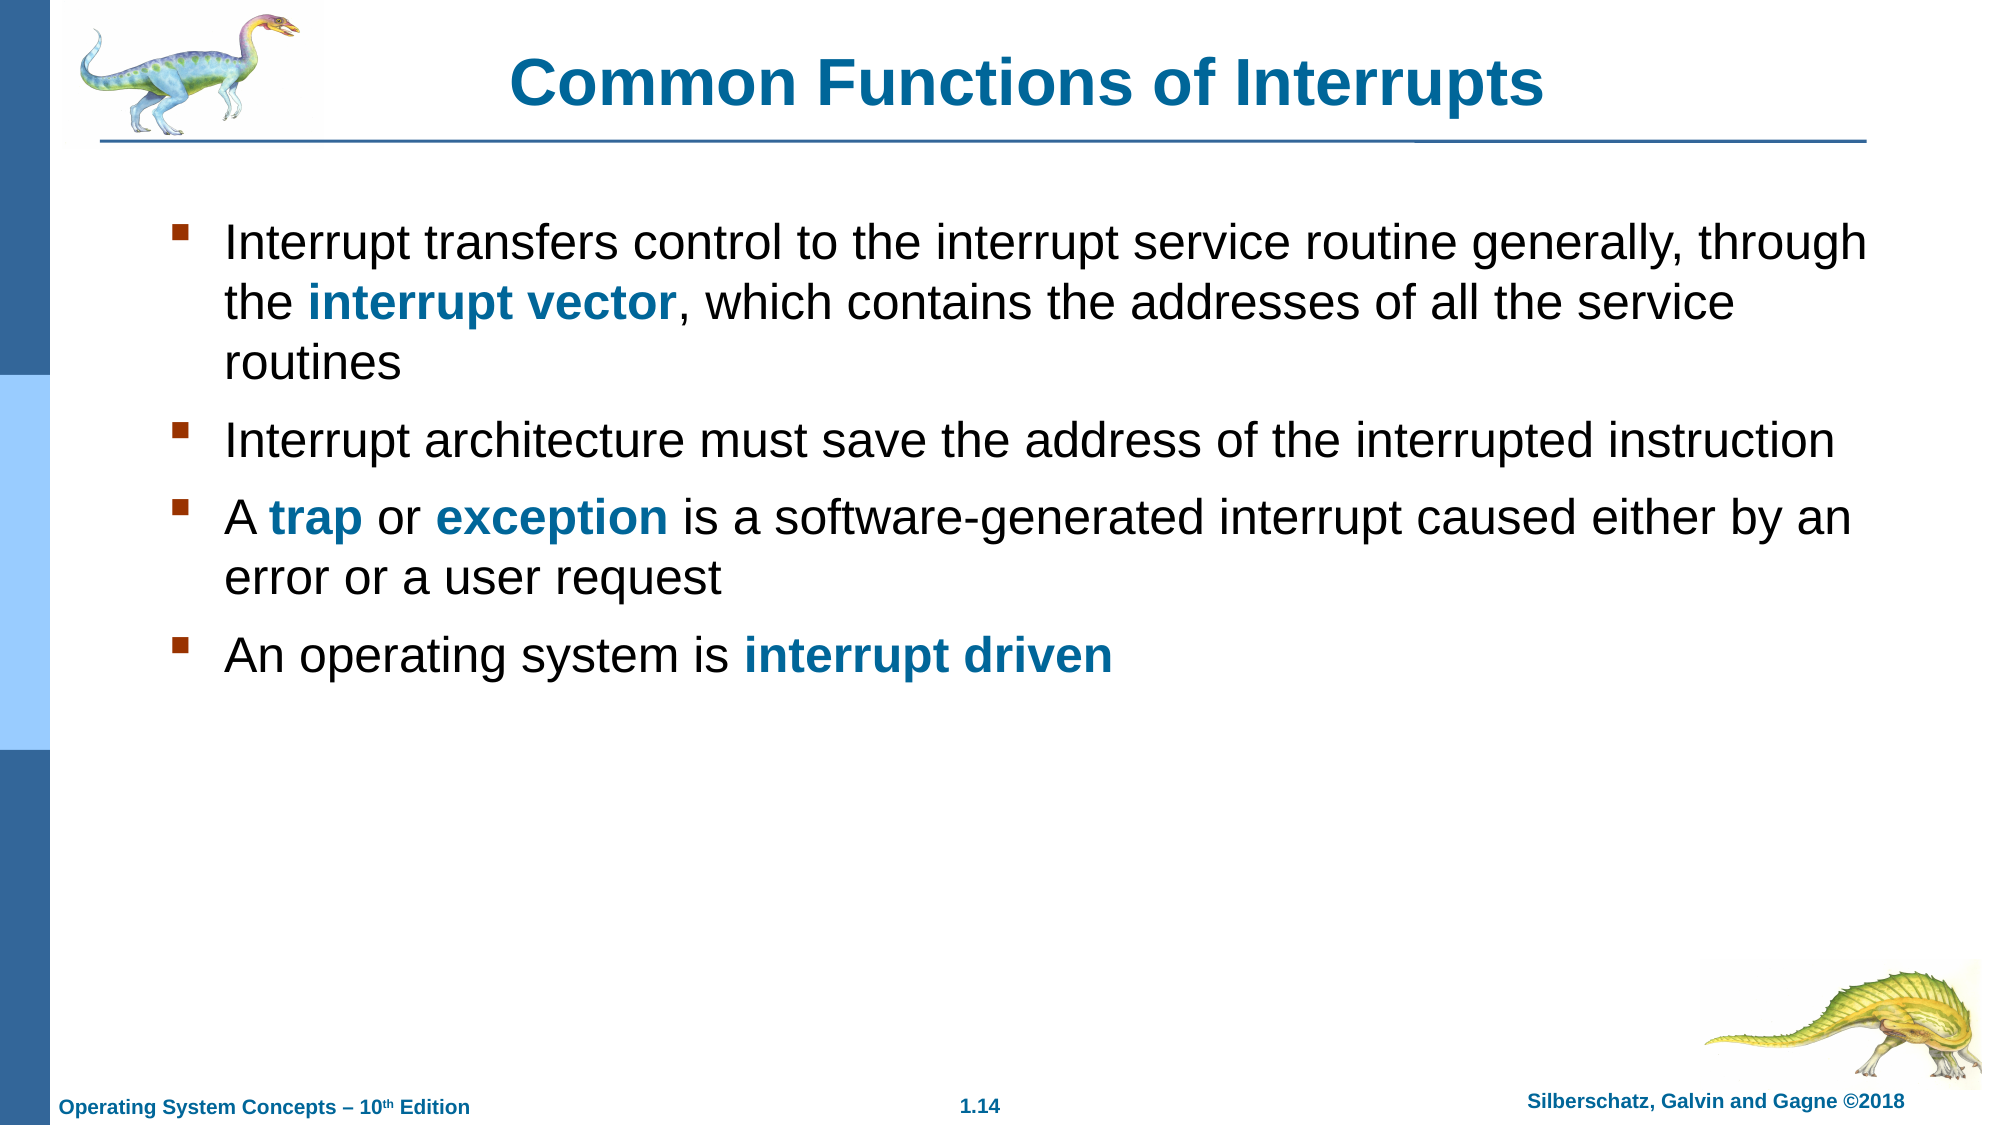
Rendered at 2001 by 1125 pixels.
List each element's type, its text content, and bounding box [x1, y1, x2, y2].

title Common Functions of Interrupts [405, 32, 1651, 127]
picture [1700, 959, 1982, 1090]
list Interrupt transfers control to the interrupt service routine generally, through the interrupt vector, which contains the addresses of all the service routines Interrupt architecture must save the address of the interrupted instruction A trap or exception is a software-generated interrupt caused either by an error or a user request An operating system is interrupt driven [152, 202, 1900, 922]
picture [62, 0, 324, 149]
